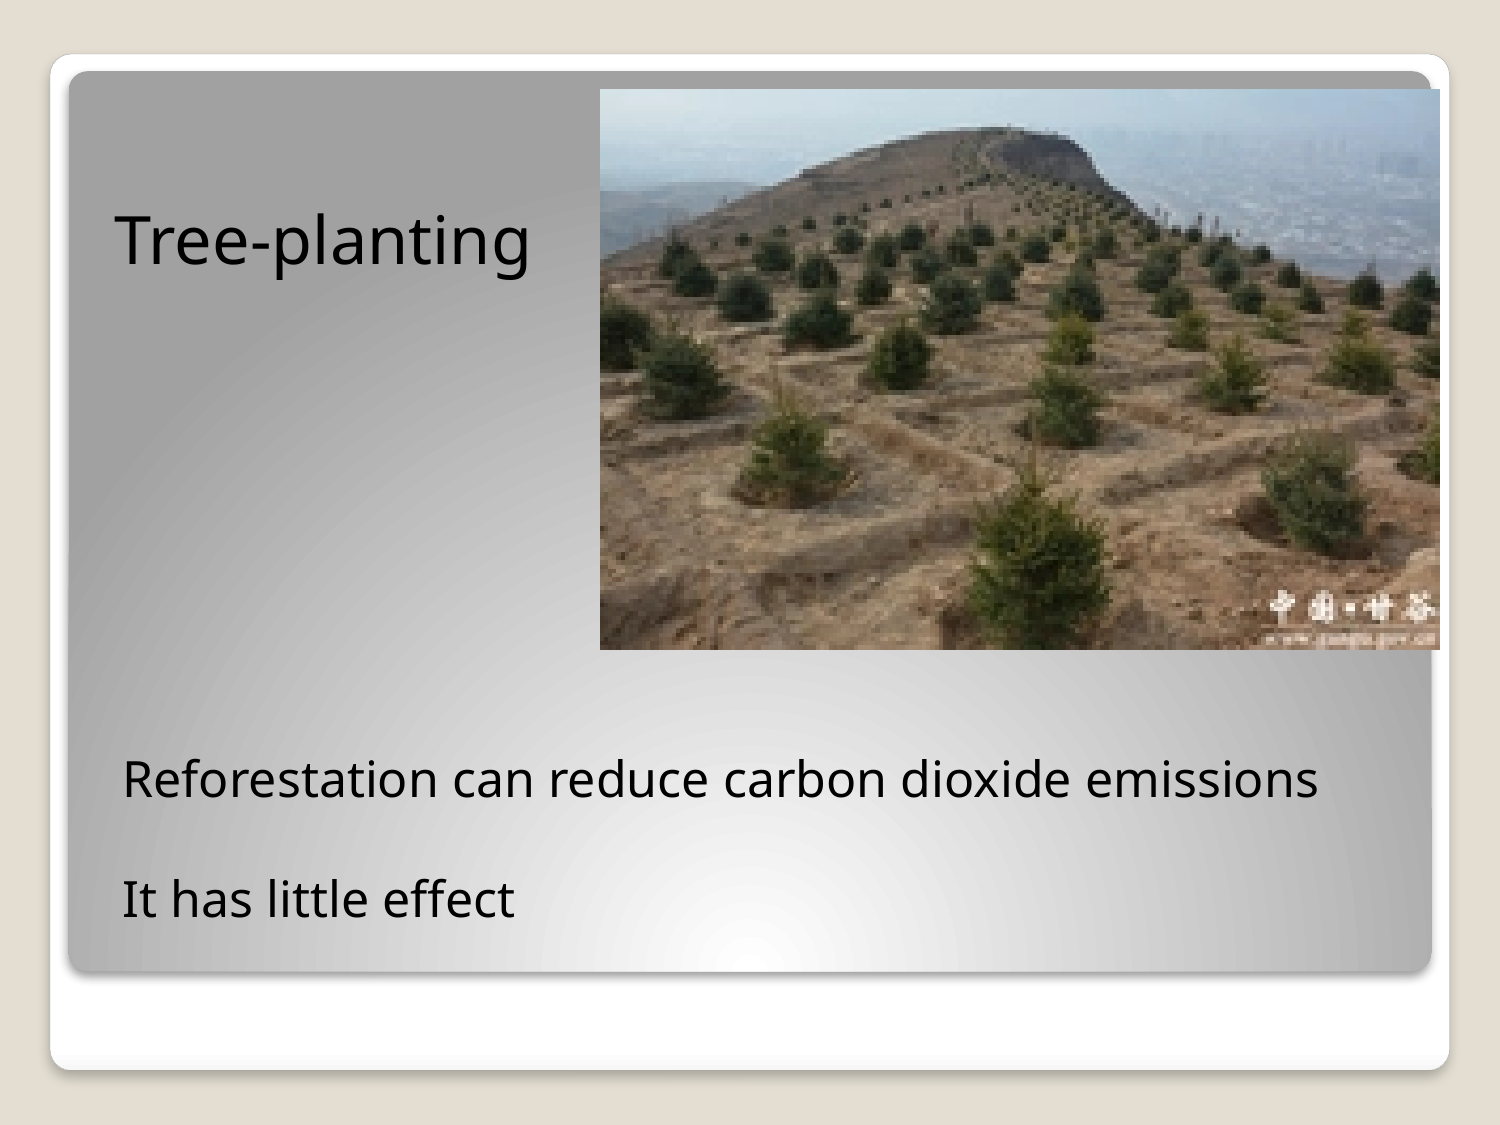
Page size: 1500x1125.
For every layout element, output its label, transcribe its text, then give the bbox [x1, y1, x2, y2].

text_box Reforestation can reduce carbon dioxide emissions It has little effect [107, 739, 1449, 995]
text_box Tree-planting [100, 190, 592, 286]
picture [599, 89, 1441, 650]
